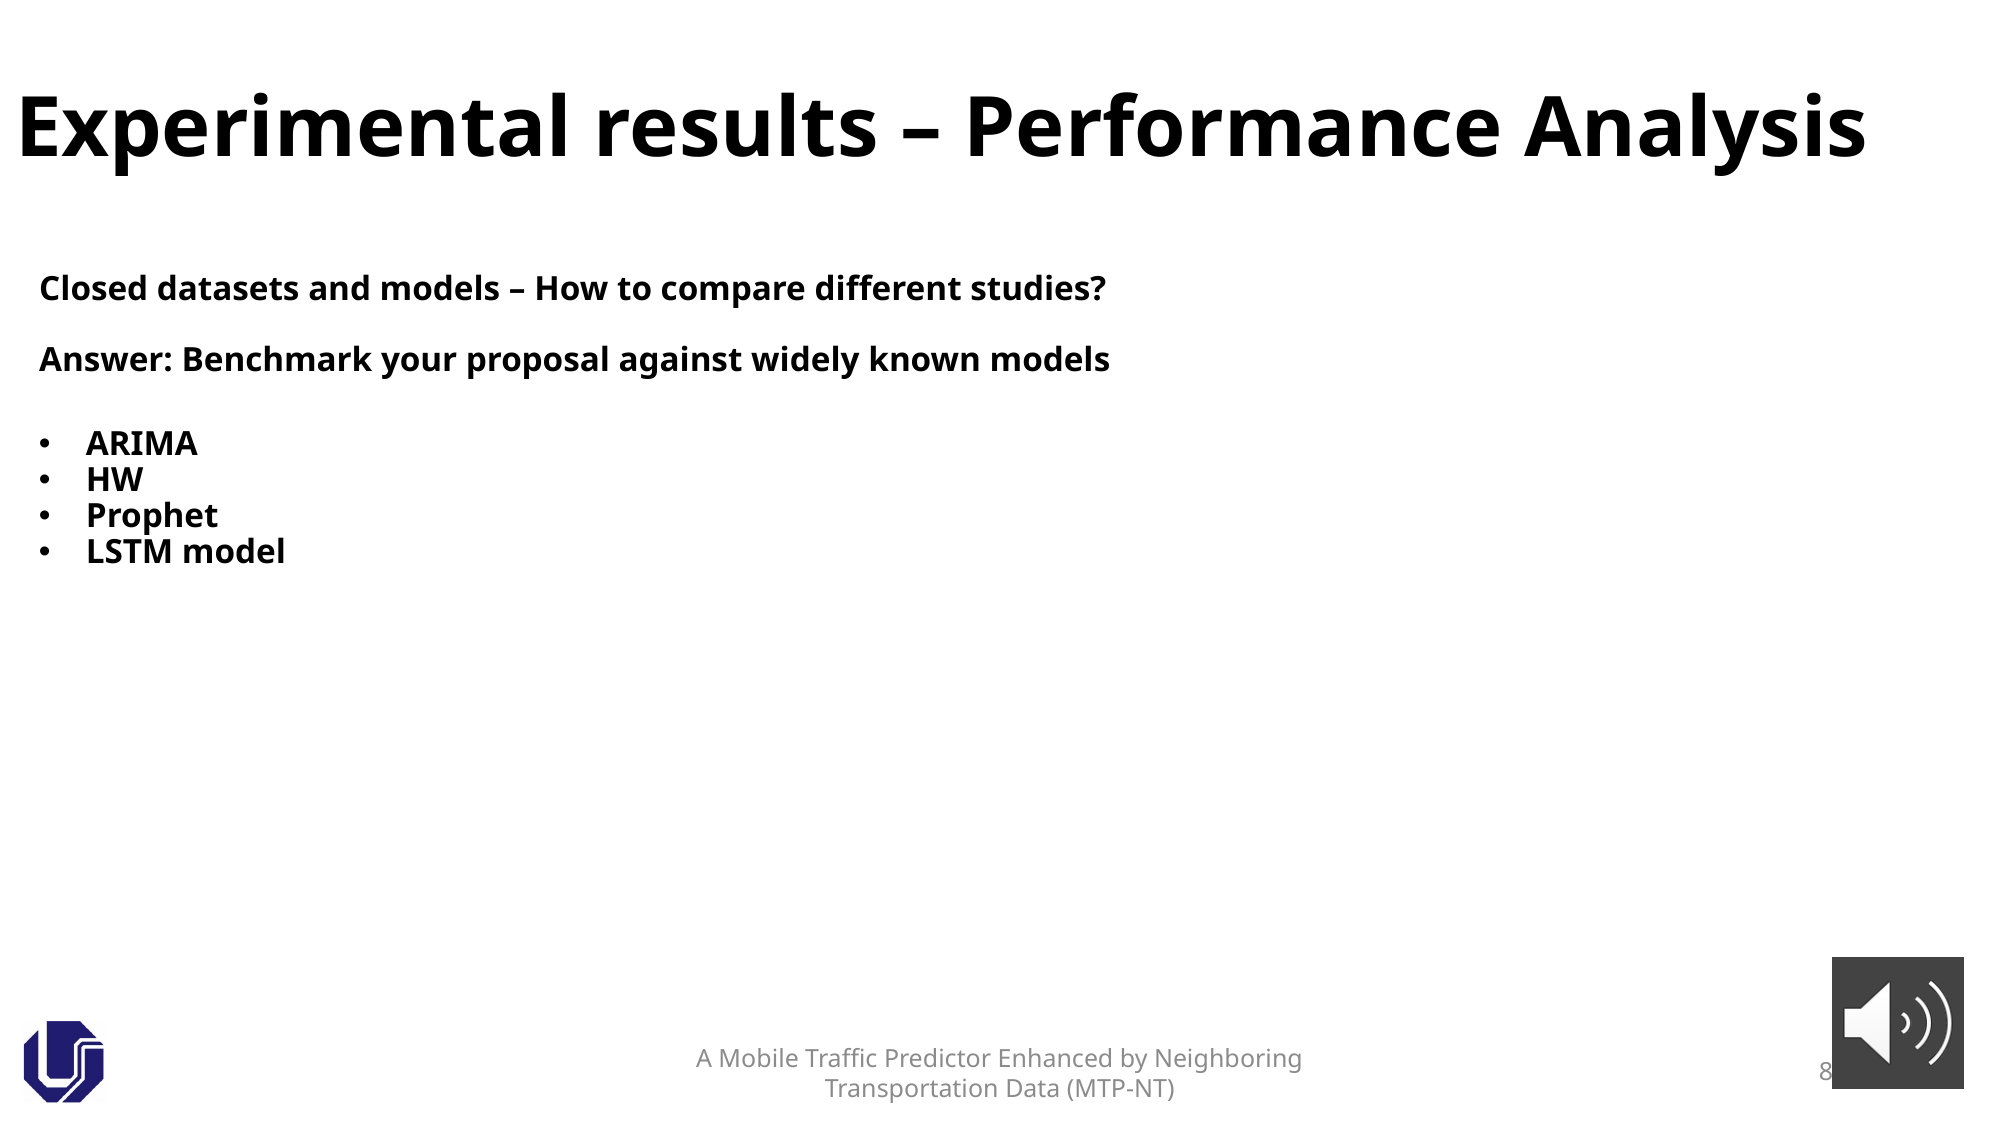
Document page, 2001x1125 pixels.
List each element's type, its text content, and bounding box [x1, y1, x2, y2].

picture [23, 1021, 106, 1103]
text_box Closed datasets and models – How to compare different studies? Answer: Benchmark your proposal against widely known models [24, 264, 1788, 419]
text_box ARIMA HW Prophet LSTM model [23, 419, 1788, 1125]
slide_number 89 [1788, 1042, 1863, 1103]
picture [1831, 956, 1965, 1090]
text_box Experimental results – Performance Analysis [0, 17, 1978, 230]
